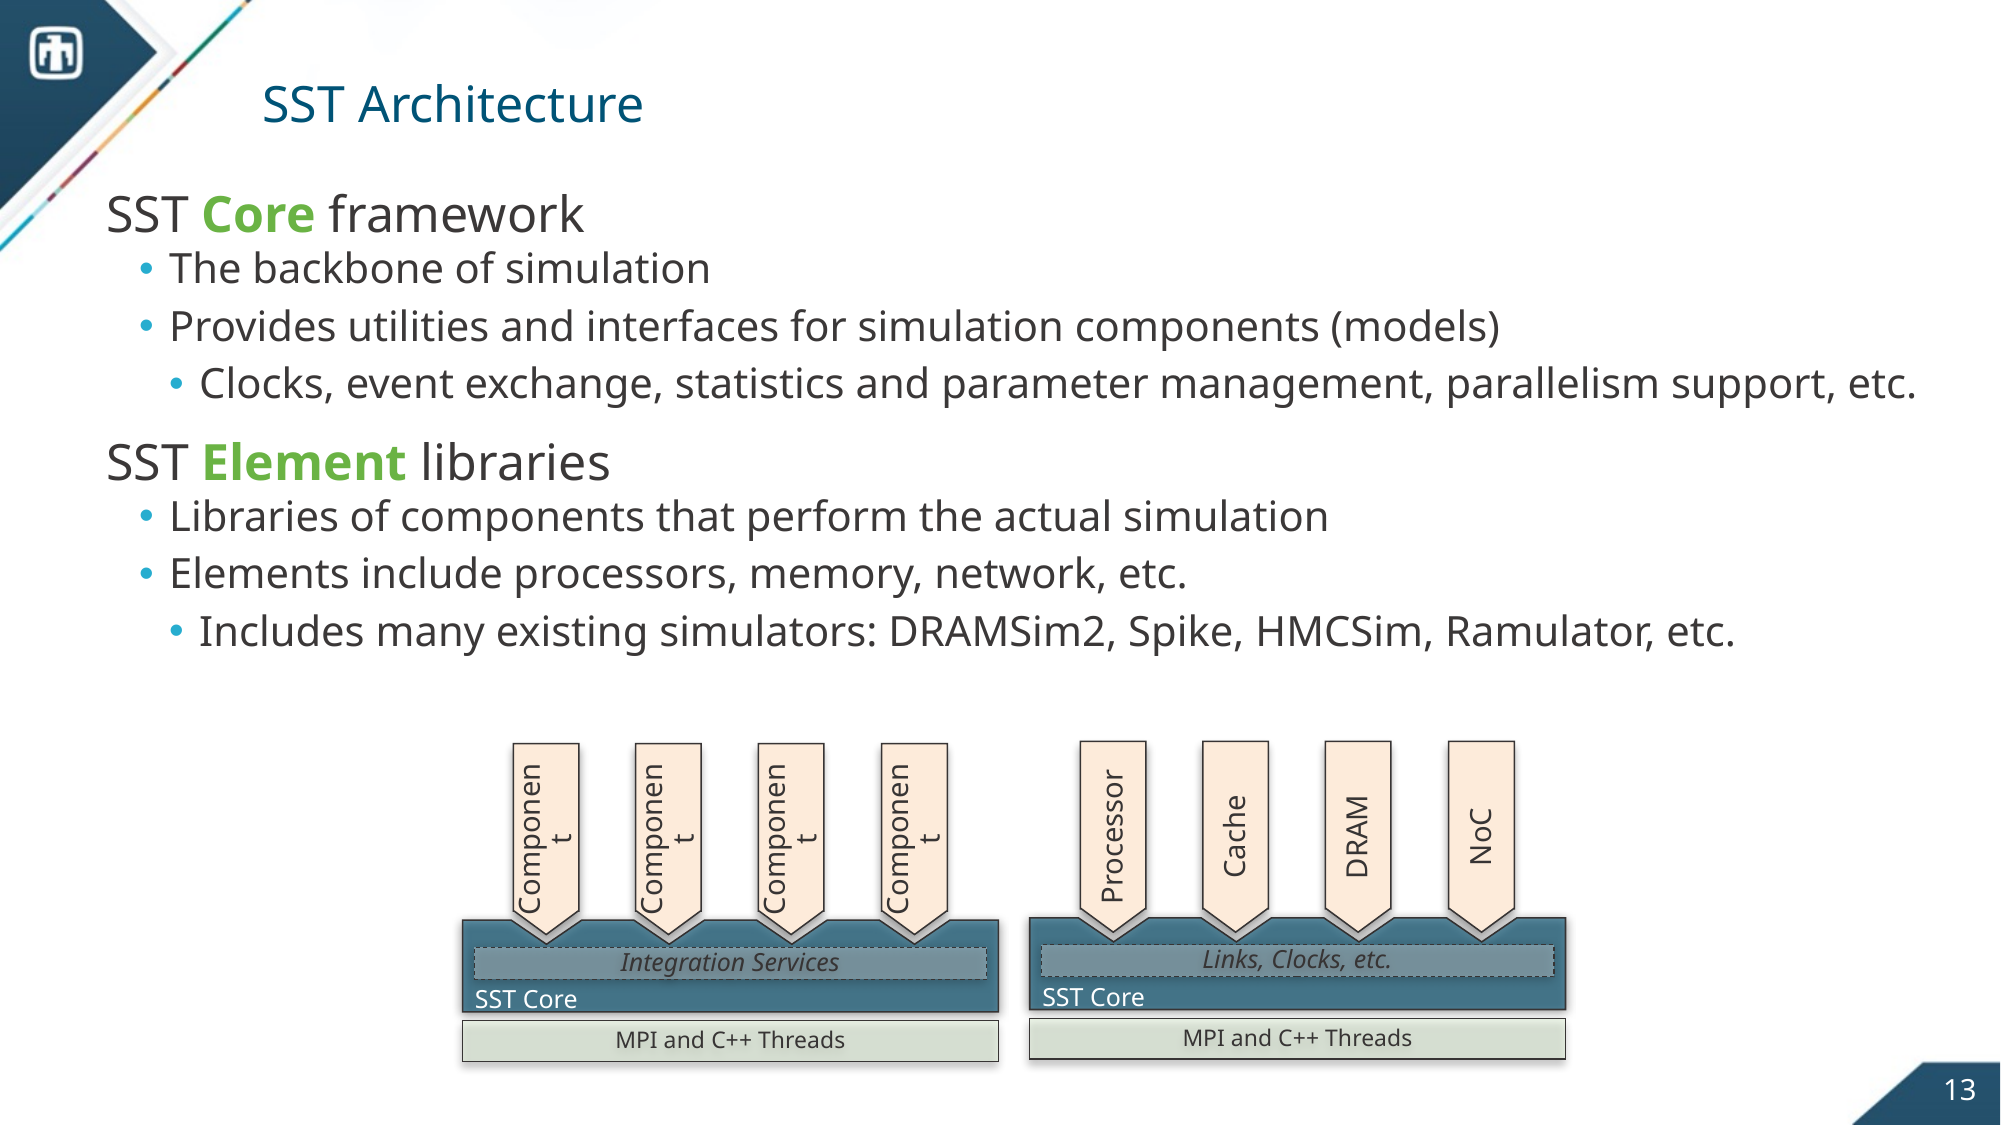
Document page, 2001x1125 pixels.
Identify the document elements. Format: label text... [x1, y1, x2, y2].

title SST Architecture [262, 42, 1919, 170]
picture [0, 0, 2001, 1125]
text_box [1027, 741, 1566, 1060]
list SST Core framework The backbone of simulation Provides utilities and interfaces for simulation components (models) Clocks, event exchange, statistics and parameter management, parallelism support, etc. SST Element libraries Libraries of components that perform the actual simulation Elements include processors, memory, network, etc. Includes many existing simulators: DRAMSim2, Spike, HMCSim, Ramulator, etc. [106, 182, 1919, 988]
slide_number 13 [1919, 1061, 2000, 1122]
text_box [460, 743, 999, 1062]
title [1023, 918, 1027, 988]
